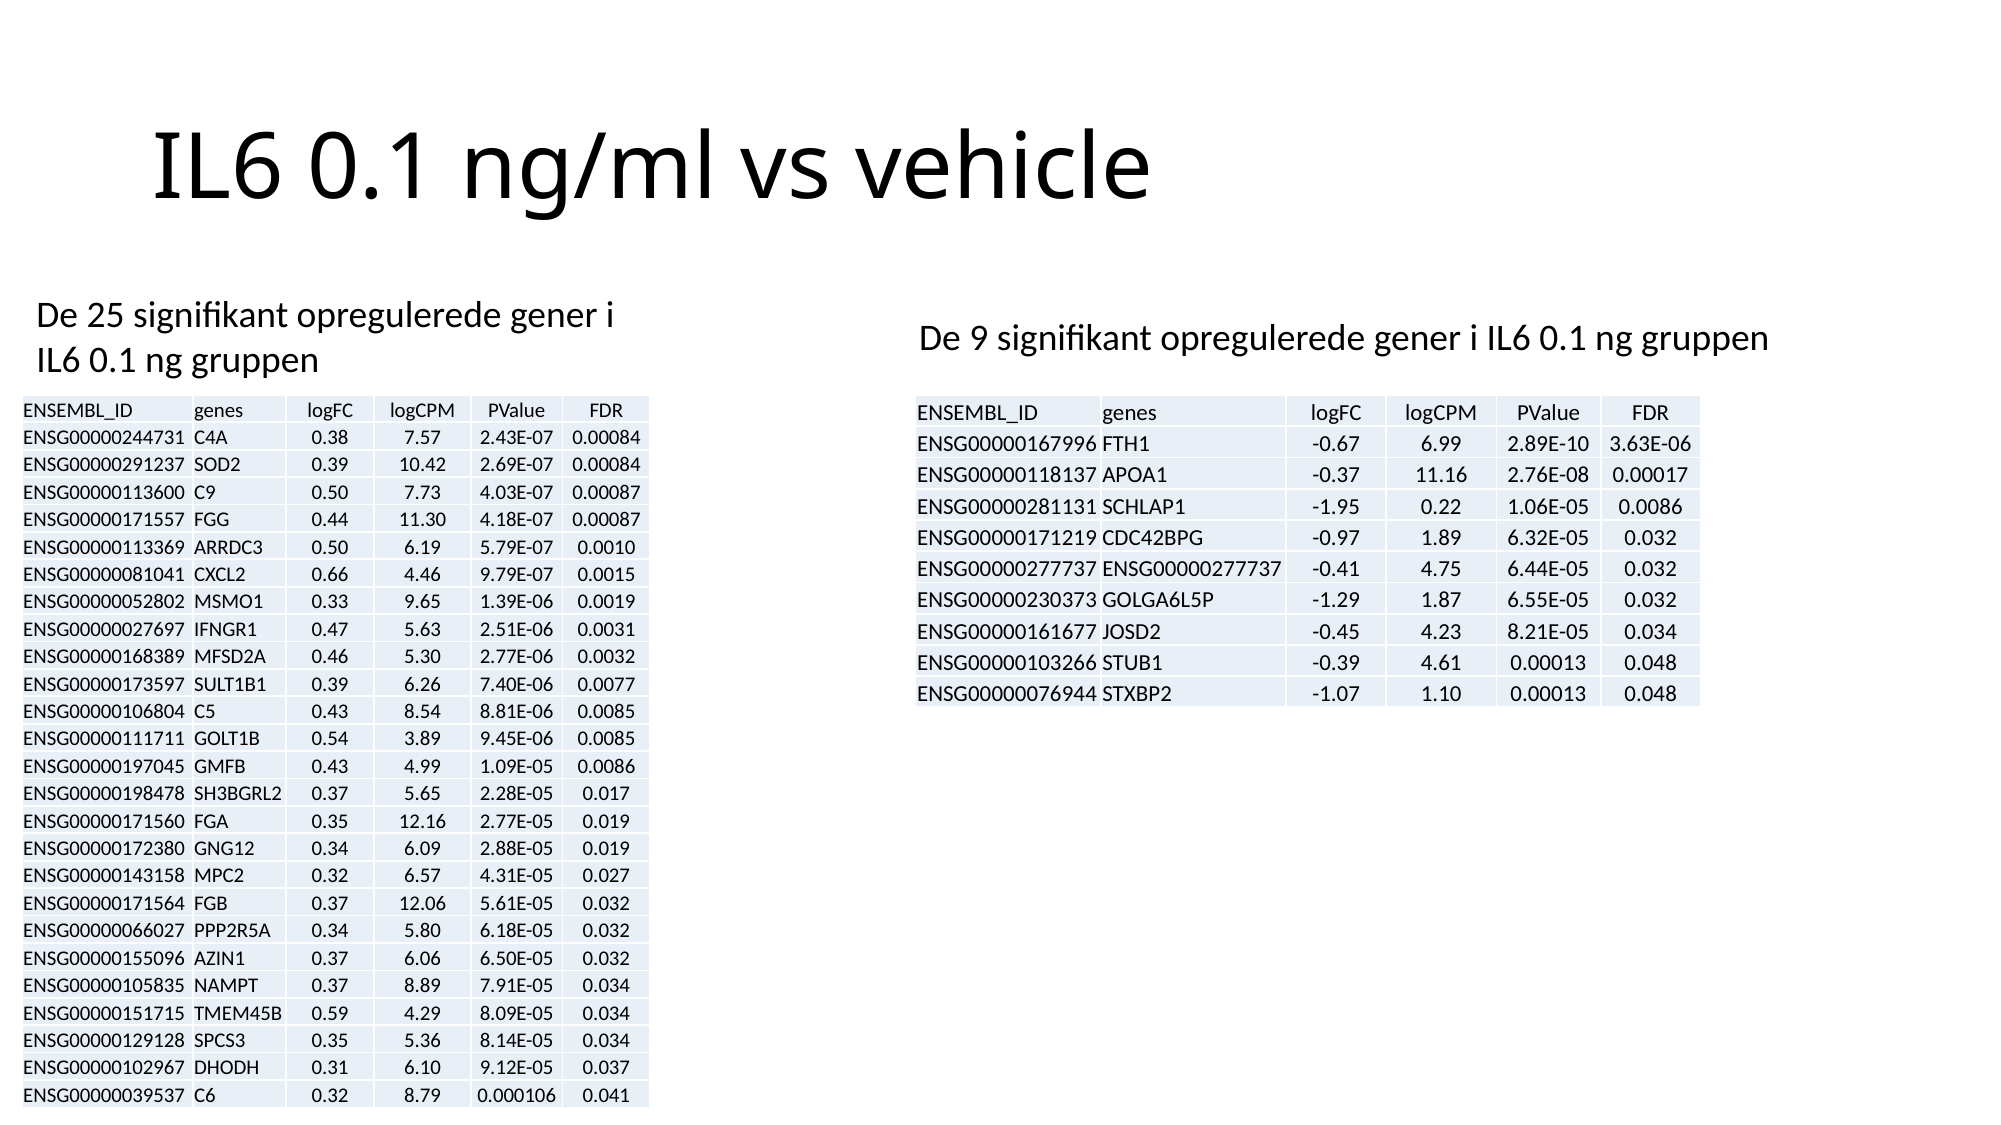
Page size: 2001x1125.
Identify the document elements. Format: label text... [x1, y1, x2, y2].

table_cell 2.76E-08 [1497, 458, 1600, 488]
table_cell JOSD2 [1102, 615, 1285, 644]
table_cell 0.034 [563, 999, 649, 1024]
text_box De 25 signifikant opregulerede gener i IL6 0.1 ng gruppen [21, 282, 641, 388]
table_cell ENSG00000230373 [916, 583, 1100, 613]
table_cell 4.31E-05 [472, 862, 562, 887]
table_cell 1.10 [1387, 677, 1496, 706]
table_cell APOA1 [1102, 458, 1285, 488]
table_cell 7.91E-05 [472, 971, 562, 997]
table_cell 0.38 [287, 423, 373, 449]
table_cell 4.29 [375, 999, 470, 1024]
table_cell SOD2 [194, 451, 285, 476]
table_cell FGG [194, 505, 285, 531]
table_cell 5.36 [375, 1026, 470, 1052]
table_header logCPM [1387, 396, 1496, 425]
table_cell -1.07 [1287, 677, 1385, 706]
table_cell 0.37 [287, 944, 373, 970]
table_cell 6.44E-05 [1497, 552, 1600, 582]
table_cell -0.97 [1287, 521, 1385, 550]
table_cell 0.000106 [472, 1081, 562, 1107]
table_cell 1.09E-05 [472, 752, 562, 778]
table_cell 1.87 [1387, 583, 1496, 613]
table_cell 4.03E-07 [472, 478, 562, 504]
table_cell 9.45E-06 [472, 725, 562, 750]
table_cell GMFB [194, 752, 285, 778]
table_cell 0.00084 [563, 451, 649, 476]
table_cell -0.41 [1287, 552, 1385, 582]
table_cell ENSG00000102967 [23, 1053, 192, 1079]
table_cell 0.0085 [563, 697, 649, 723]
table_cell 0.44 [287, 505, 373, 531]
table_cell ENSG00000244731 [23, 423, 192, 449]
table_cell 0.00087 [563, 505, 649, 531]
table_cell 0.35 [287, 1026, 373, 1052]
table_cell 4.46 [375, 560, 470, 586]
table_cell 0.0019 [563, 588, 649, 613]
table_cell 8.54 [375, 697, 470, 723]
table_header FDR [563, 396, 649, 421]
table_cell 8.89 [375, 971, 470, 997]
table_cell 0.017 [563, 779, 649, 805]
table_cell 6.50E-05 [472, 944, 562, 970]
table_cell 1.89 [1387, 521, 1496, 550]
table_cell 0.0085 [563, 725, 649, 750]
table_cell 9.12E-05 [472, 1053, 562, 1079]
table_cell SH3BGRL2 [194, 779, 285, 805]
table_cell 7.40E-06 [472, 670, 562, 695]
table_cell 7.73 [375, 478, 470, 504]
table_cell GOLGA6L5P [1102, 583, 1285, 613]
table_cell -0.37 [1287, 458, 1385, 488]
table_cell 0.0086 [1602, 490, 1700, 519]
table_cell 1.06E-05 [1497, 490, 1600, 519]
table_header genes [1102, 396, 1285, 425]
table_header ENSEMBL_ID [23, 396, 192, 421]
table_cell 4.61 [1387, 646, 1496, 675]
table_cell ENSG00000168389 [23, 642, 192, 668]
table_cell ENSG00000106804 [23, 697, 192, 723]
table_cell 5.30 [375, 642, 470, 668]
table_cell PPP2R5A [194, 916, 285, 942]
table_cell 2.43E-07 [472, 423, 562, 449]
table_cell ENSG00000027697 [23, 615, 192, 641]
table_cell C4A [194, 423, 285, 449]
table_cell 0.019 [563, 807, 649, 832]
table_cell 5.80 [375, 916, 470, 942]
table_cell 10.42 [375, 451, 470, 476]
table_cell TMEM45B [194, 999, 285, 1024]
table_cell 12.06 [375, 889, 470, 915]
table_cell GOLT1B [194, 725, 285, 750]
table_cell STXBP2 [1102, 677, 1285, 706]
table_cell 8.81E-06 [472, 697, 562, 723]
table_cell ENSG00000291237 [23, 451, 192, 476]
table_cell 2.28E-05 [472, 779, 562, 805]
table_cell 8.09E-05 [472, 999, 562, 1024]
table_cell 0.032 [1602, 521, 1700, 550]
table_cell -1.95 [1287, 490, 1385, 519]
table_cell 1.39E-06 [472, 588, 562, 613]
table_cell 0.00017 [1602, 458, 1700, 488]
table_cell 0.0086 [563, 752, 649, 778]
table_cell 4.75 [1387, 552, 1496, 582]
table_cell 0.22 [1387, 490, 1496, 519]
table_cell 0.0010 [563, 533, 649, 558]
table_cell 0.034 [1602, 615, 1700, 644]
table_cell 0.37 [287, 779, 373, 805]
table_cell ENSG00000171560 [23, 807, 192, 832]
table_cell ENSG00000155096 [23, 944, 192, 970]
table_cell 6.19 [375, 533, 470, 558]
table_cell ENSG00000076944 [916, 677, 1100, 706]
table_cell -0.39 [1287, 646, 1385, 675]
table_cell 11.30 [375, 505, 470, 531]
table_cell ENSG00000281131 [916, 490, 1100, 519]
table_cell 6.18E-05 [472, 916, 562, 942]
table_cell ARRDC3 [194, 533, 285, 558]
table_cell -0.45 [1287, 615, 1385, 644]
table_cell -1.29 [1287, 583, 1385, 613]
table_cell DHODH [194, 1053, 285, 1079]
table_cell 0.027 [563, 862, 649, 887]
table_cell 0.46 [287, 642, 373, 668]
table_cell 0.048 [1602, 677, 1700, 706]
table_cell 0.032 [563, 916, 649, 942]
table_cell AZIN1 [194, 944, 285, 970]
table_cell 9.79E-07 [472, 560, 562, 586]
table_cell 0.43 [287, 697, 373, 723]
table_cell 0.0032 [563, 642, 649, 668]
table_cell 0.39 [287, 451, 373, 476]
table_cell 0.019 [563, 834, 649, 860]
table_cell 6.10 [375, 1053, 470, 1079]
table_cell 4.18E-07 [472, 505, 562, 531]
table_cell 0.0015 [563, 560, 649, 586]
table_cell CDC42BPG [1102, 521, 1285, 550]
table_cell ENSG00000129128 [23, 1026, 192, 1052]
table_cell ENSG00000143158 [23, 862, 192, 887]
table_cell C5 [194, 697, 285, 723]
table_cell FGB [194, 889, 285, 915]
table_cell FTH1 [1102, 427, 1285, 457]
table_cell 0.032 [563, 889, 649, 915]
table_cell 0.50 [287, 478, 373, 504]
table_cell 6.06 [375, 944, 470, 970]
table_cell 2.77E-05 [472, 807, 562, 832]
table_cell 0.00013 [1497, 646, 1600, 675]
table_header FDR [1602, 396, 1700, 425]
table_cell ENSG00000113369 [23, 533, 192, 558]
table_cell 0.032 [1602, 583, 1700, 613]
table_cell ENSG00000171564 [23, 889, 192, 915]
table_cell ENSG00000171219 [916, 521, 1100, 550]
table_cell 0.032 [1602, 552, 1700, 582]
table_cell ENSG00000277737 [1102, 552, 1285, 582]
table_cell -0.67 [1287, 427, 1385, 457]
table_cell 8.79 [375, 1081, 470, 1107]
table_cell 0.47 [287, 615, 373, 641]
table_cell 0.00084 [563, 423, 649, 449]
table_cell 8.21E-05 [1497, 615, 1600, 644]
table_cell ENSG00000161677 [916, 615, 1100, 644]
table_cell 0.54 [287, 725, 373, 750]
table_cell 0.048 [1602, 646, 1700, 675]
table_cell 9.65 [375, 588, 470, 613]
table_cell 6.55E-05 [1497, 583, 1600, 613]
table_cell ENSG00000197045 [23, 752, 192, 778]
table_cell ENSG00000039537 [23, 1081, 192, 1107]
table_cell 8.14E-05 [472, 1026, 562, 1052]
table_cell C9 [194, 478, 285, 504]
table_cell 0.00087 [563, 478, 649, 504]
table_header ENSEMBL_ID [916, 396, 1100, 425]
text_box De 9 signifikant opregulerede gener i IL6 0.1 ng gruppen [904, 305, 1969, 366]
table_cell ENSG00000277737 [916, 552, 1100, 582]
table_cell 0.00013 [1497, 677, 1600, 706]
table_header PValue [472, 396, 562, 421]
table_cell STUB1 [1102, 646, 1285, 675]
table_cell ENSG00000103266 [916, 646, 1100, 675]
table_cell FGA [194, 807, 285, 832]
table_cell 2.69E-07 [472, 451, 562, 476]
table_cell 0.32 [287, 862, 373, 887]
table_cell 6.57 [375, 862, 470, 887]
table_cell 0.37 [287, 889, 373, 915]
table_header PValue [1497, 396, 1600, 425]
table_cell GNG12 [194, 834, 285, 860]
table_cell 6.09 [375, 834, 470, 860]
table_cell 2.88E-05 [472, 834, 562, 860]
table_cell 0.037 [563, 1053, 649, 1079]
table_cell 0.32 [287, 1081, 373, 1107]
table_cell ENSG00000052802 [23, 588, 192, 613]
table_header genes [194, 396, 285, 421]
table_cell C6 [194, 1081, 285, 1107]
table_cell MPC2 [194, 862, 285, 887]
table_cell 7.57 [375, 423, 470, 449]
table_cell NAMPT [194, 971, 285, 997]
table_cell 0.0031 [563, 615, 649, 641]
table_cell 0.034 [563, 971, 649, 997]
table_cell 0.032 [563, 944, 649, 970]
table_cell 12.16 [375, 807, 470, 832]
table_cell 2.89E-10 [1497, 427, 1600, 457]
table_cell 3.63E-06 [1602, 427, 1700, 457]
table_cell 4.23 [1387, 615, 1496, 644]
table_cell 0.33 [287, 588, 373, 613]
table_header logFC [287, 396, 373, 421]
table_cell 6.99 [1387, 427, 1496, 457]
table_cell 0.39 [287, 670, 373, 695]
table_cell 0.034 [563, 1026, 649, 1052]
table_cell 0.0077 [563, 670, 649, 695]
table_cell SPCS3 [194, 1026, 285, 1052]
table_cell ENSG00000066027 [23, 916, 192, 942]
table_cell ENSG00000118137 [916, 458, 1100, 488]
table_cell 0.59 [287, 999, 373, 1024]
table_cell MSMO1 [194, 588, 285, 613]
table_cell 5.61E-05 [472, 889, 562, 915]
table_cell 2.51E-06 [472, 615, 562, 641]
table_cell 5.79E-07 [472, 533, 562, 558]
table_cell 0.041 [563, 1081, 649, 1107]
table_cell 11.16 [1387, 458, 1496, 488]
table_cell 5.65 [375, 779, 470, 805]
table_cell 0.37 [287, 971, 373, 997]
table_cell 0.66 [287, 560, 373, 586]
table_cell 0.50 [287, 533, 373, 558]
table_cell ENSG00000167996 [916, 427, 1100, 457]
table_cell ENSG00000171557 [23, 505, 192, 531]
table_cell 5.63 [375, 615, 470, 641]
table_header logFC [1287, 396, 1385, 425]
table_cell 2.77E-06 [472, 642, 562, 668]
table_cell SULT1B1 [194, 670, 285, 695]
table_cell 0.34 [287, 834, 373, 860]
table_cell ENSG00000198478 [23, 779, 192, 805]
table_cell 0.31 [287, 1053, 373, 1079]
table_cell 4.99 [375, 752, 470, 778]
table_cell ENSG00000111711 [23, 725, 192, 750]
table_header logCPM [375, 396, 470, 421]
table_cell ENSG00000173597 [23, 670, 192, 695]
title IL6 0.1 ng/ml vs vehicle [137, 59, 1863, 278]
table_cell CXCL2 [194, 560, 285, 586]
table_cell ENSG00000105835 [23, 971, 192, 997]
table_cell 0.34 [287, 916, 373, 942]
table_cell 6.32E-05 [1497, 521, 1600, 550]
table_cell 3.89 [375, 725, 470, 750]
table_cell ENSG00000113600 [23, 478, 192, 504]
table_cell ENSG00000172380 [23, 834, 192, 860]
table_cell 6.26 [375, 670, 470, 695]
table_cell SCHLAP1 [1102, 490, 1285, 519]
table_cell 0.43 [287, 752, 373, 778]
table_cell IFNGR1 [194, 615, 285, 641]
table_cell MFSD2A [194, 642, 285, 668]
table_cell ENSG00000081041 [23, 560, 192, 586]
table_cell ENSG00000151715 [23, 999, 192, 1024]
table_cell 0.35 [287, 807, 373, 832]
